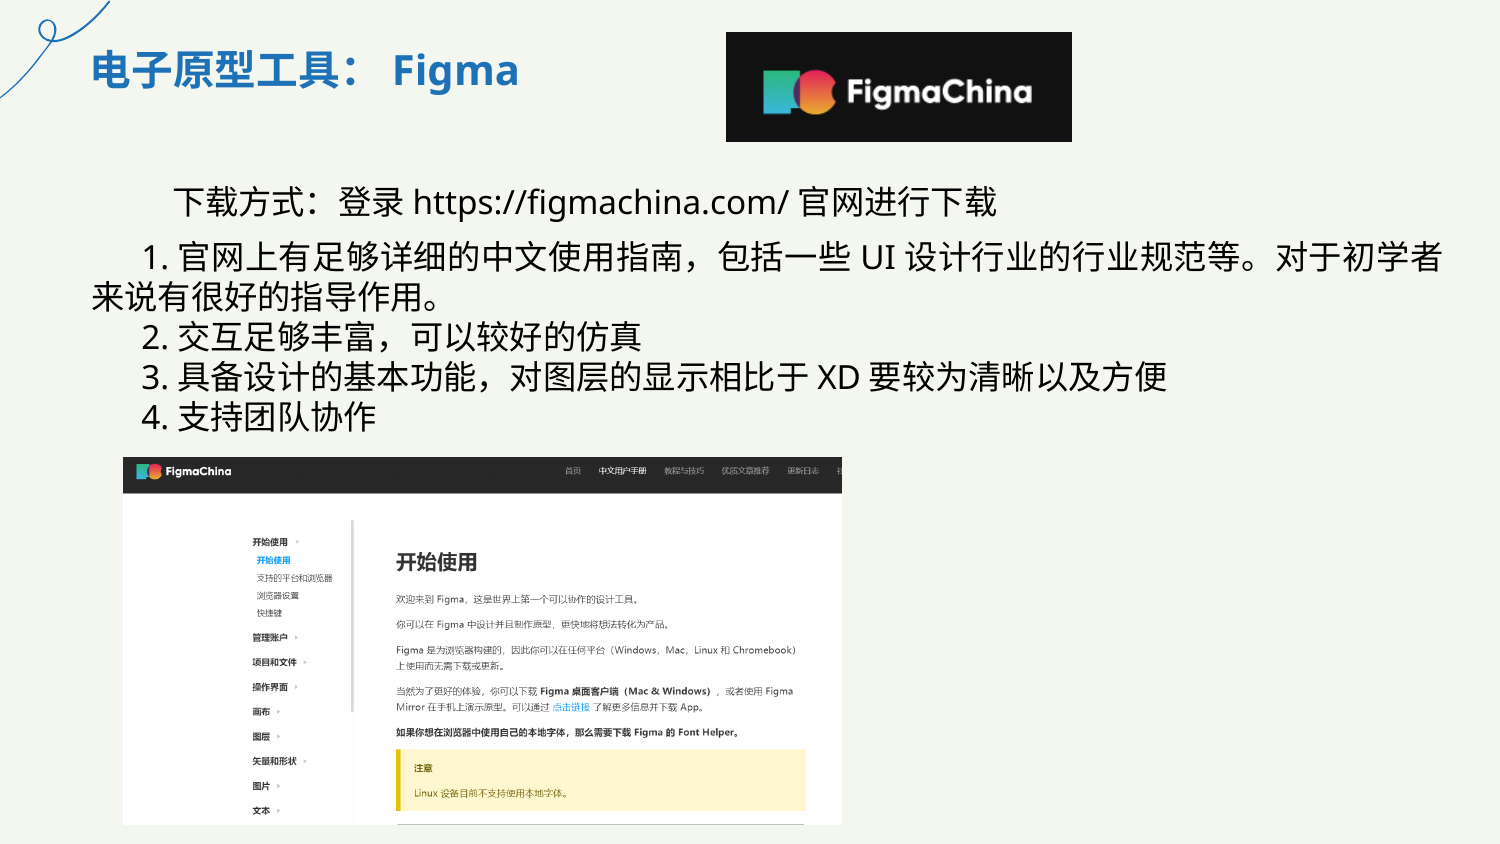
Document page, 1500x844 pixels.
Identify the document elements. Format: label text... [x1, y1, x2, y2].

picture [726, 31, 1072, 143]
text_box 下载方式：登录https://figmachina.com/官网进行下载 [76, 173, 1443, 229]
text_box 1.官网上有足够详细的中文使用指南，包括一些UI设计行业的行业规范等。对于初学者来说有很好的指导作用。 2.交互足够丰富，可以较好的仿真 3.具备设计的基本功能，对图层的显示相比于XD要较为清晰以及方便 4.支持团队协作 [76, 229, 1459, 444]
text_box 电子原型工具：Figma [89, 43, 634, 94]
picture [123, 456, 842, 826]
